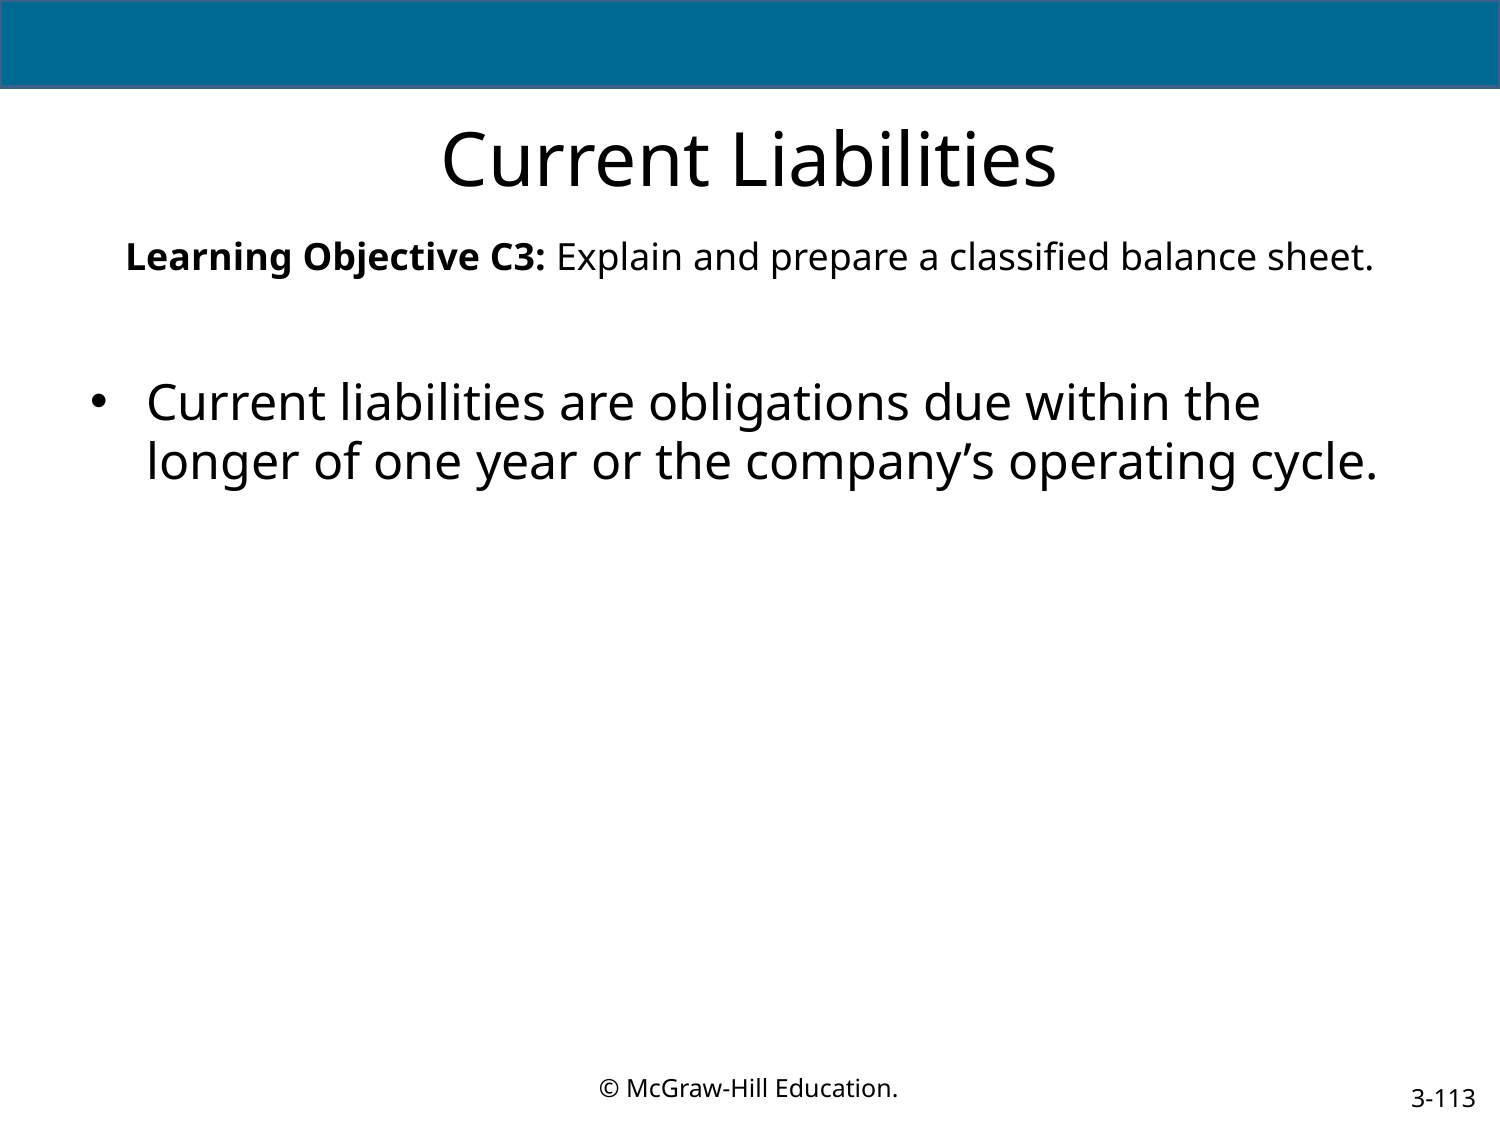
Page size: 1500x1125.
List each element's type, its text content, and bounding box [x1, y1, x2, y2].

list Current liabilities are obligations due within the longer of one year or the company’s operating cycle. [74, 362, 1426, 1038]
title Current Liabilities [0, 87, 1500, 226]
list Learning Objective C3: Explain and prepare a classified balance sheet. [99, 224, 1401, 326]
